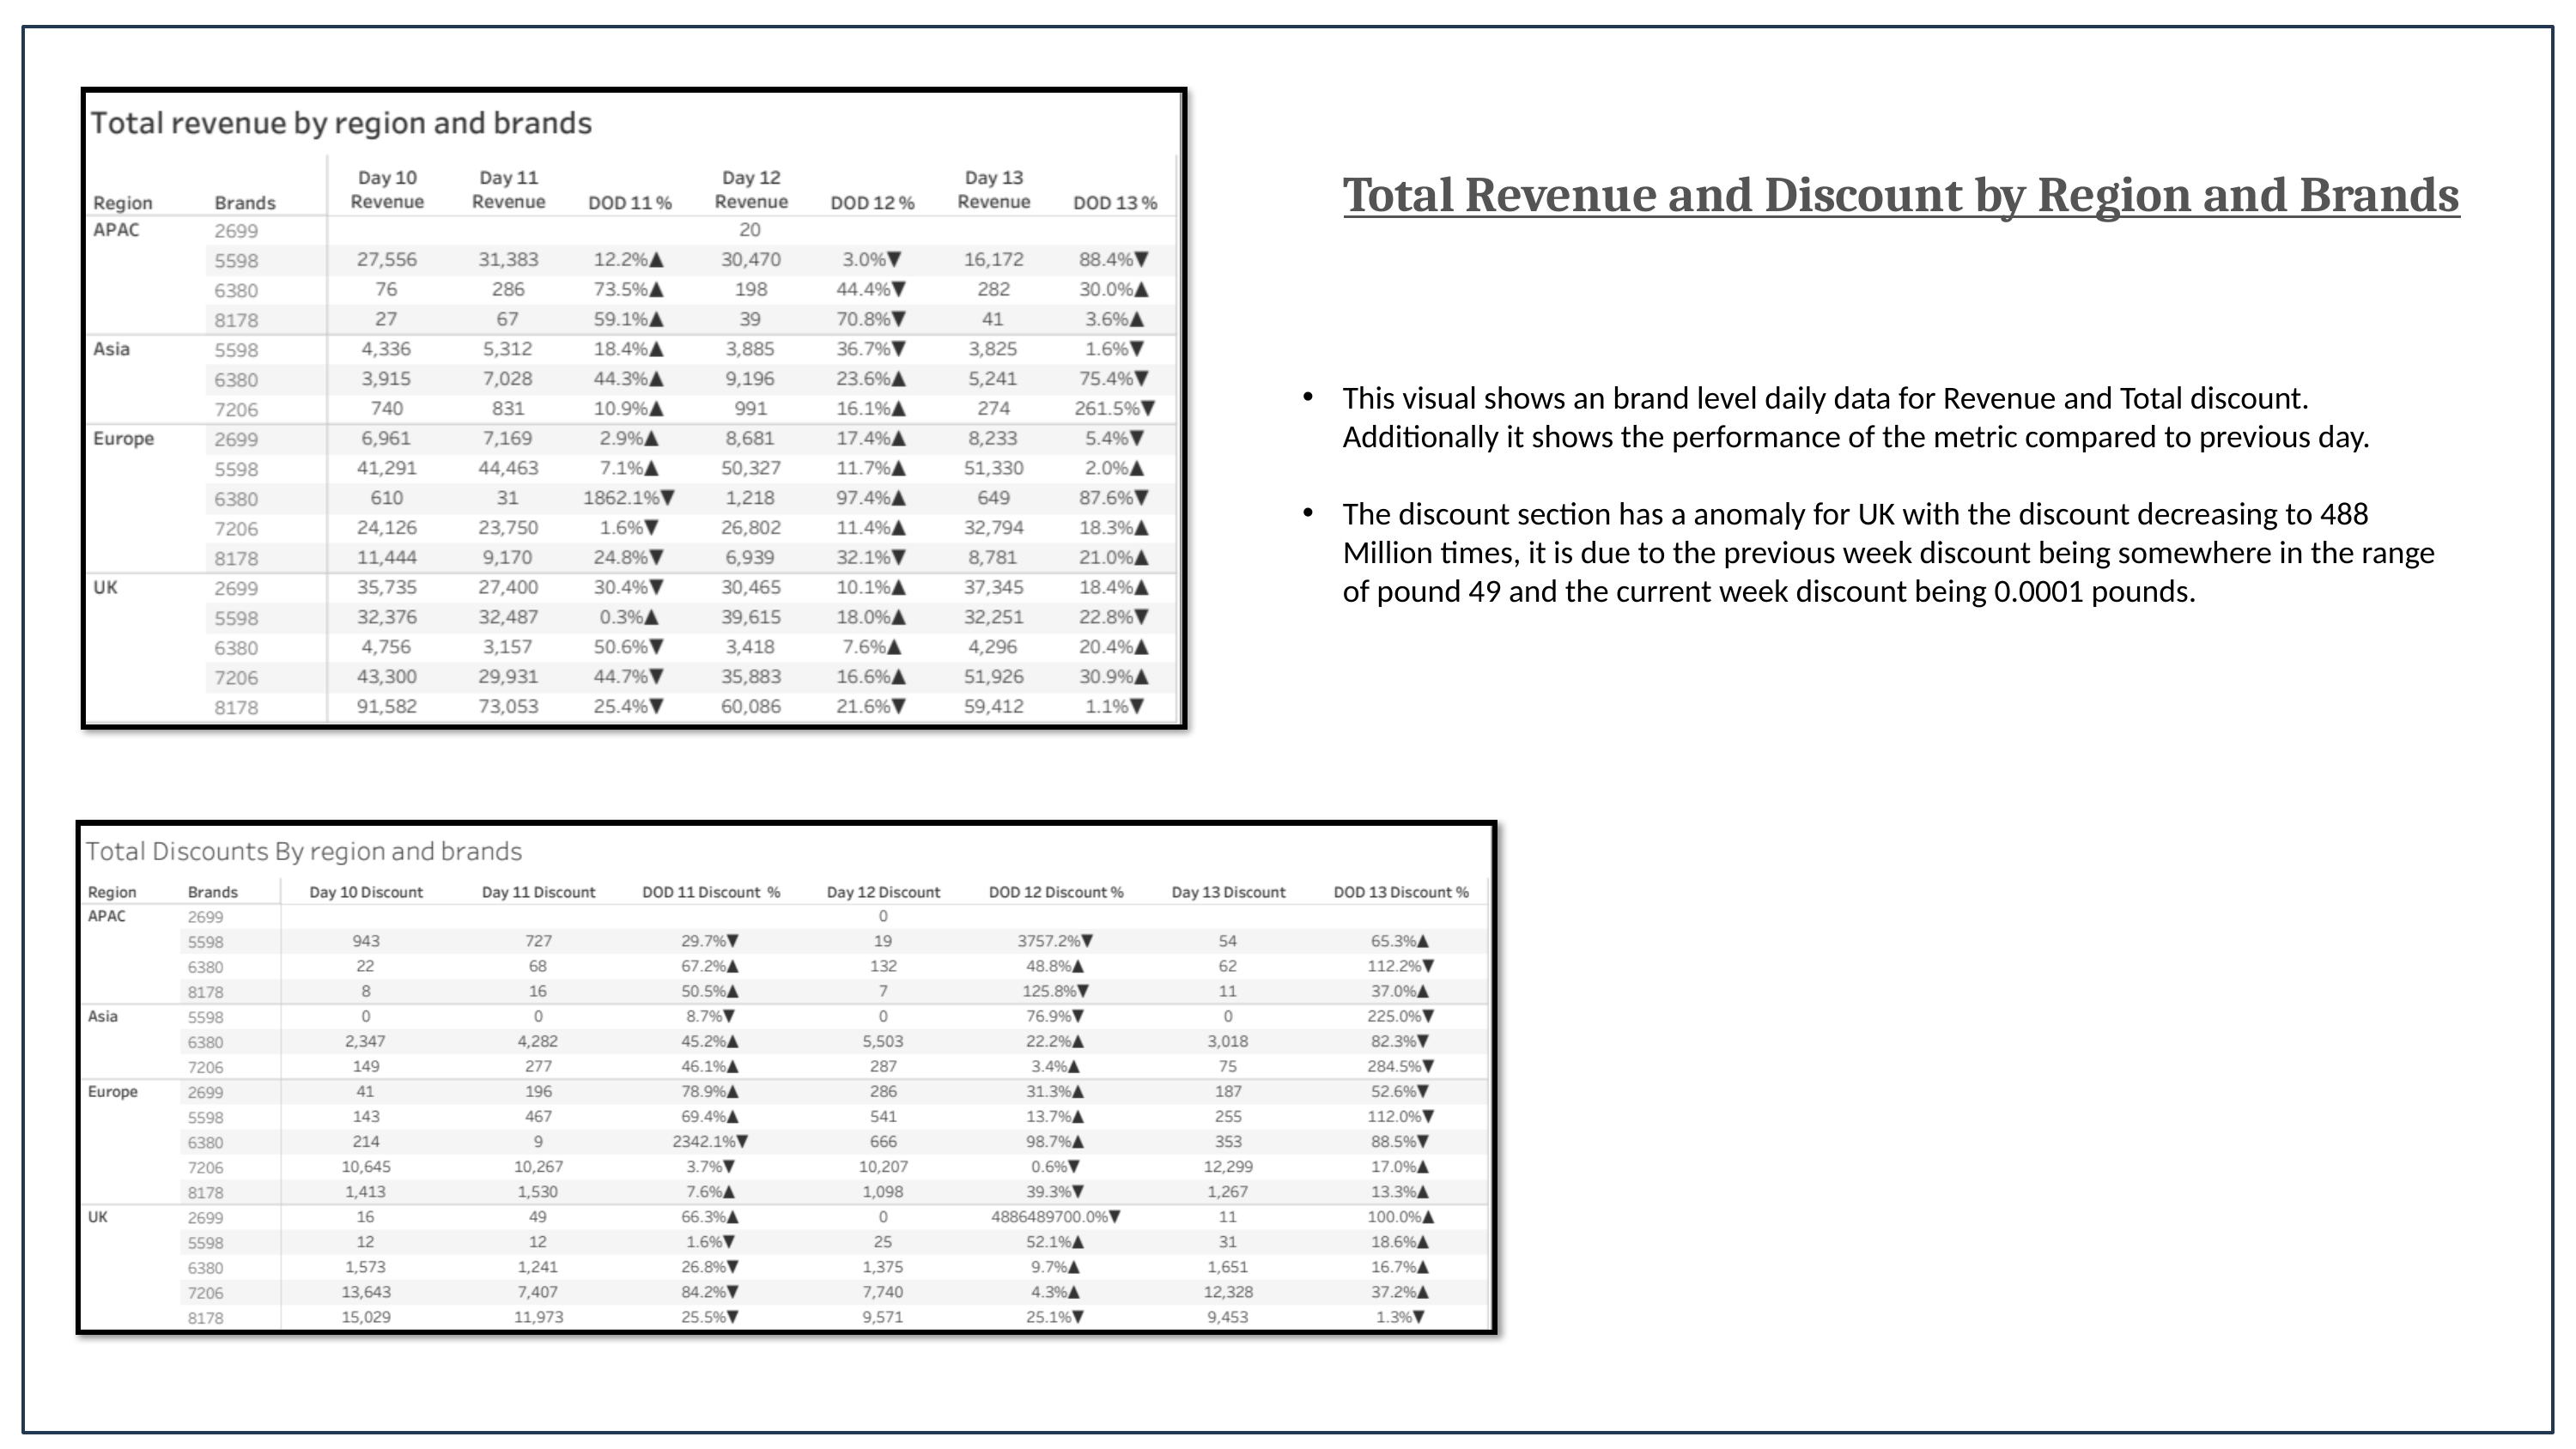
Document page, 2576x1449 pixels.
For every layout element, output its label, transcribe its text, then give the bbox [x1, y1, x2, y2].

picture [85, 92, 1182, 724]
text_box This visual shows an brand level daily data for Revenue and Total discount. Additionally it shows the performance of the metric compared to previous day. The discount section has a anomaly for UK with the discount decreasing to 488 Million times, it is due to the previous week discount being somewhere in the range of pound 49 and the current week discount being 0.0001 pounds. [1290, 370, 2469, 615]
text_box [21, 25, 2555, 1434]
picture [80, 825, 1493, 1331]
text_box Total Revenue and Discount by Region and Brands [1331, 36, 2576, 228]
